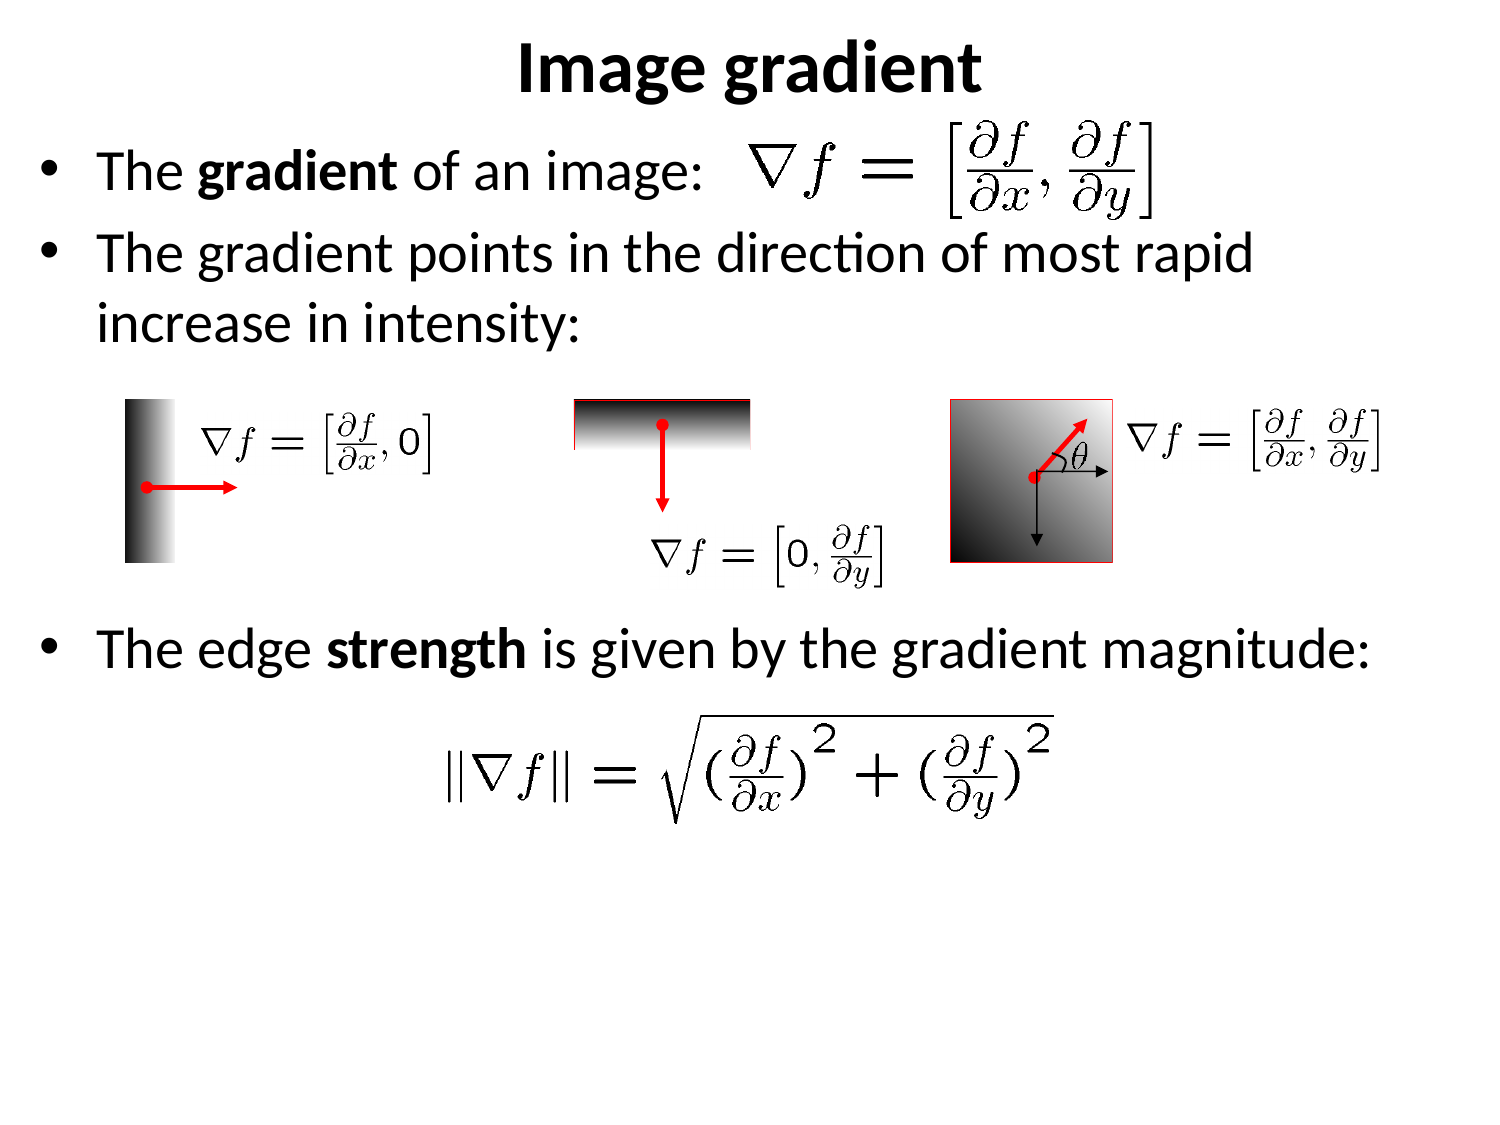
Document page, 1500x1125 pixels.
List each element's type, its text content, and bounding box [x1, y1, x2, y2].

list The gradient of an image: The gradient points in the direction of most rapid increase in intensity: The edge strength is given by the gradient magnitude: [24, 125, 1475, 1063]
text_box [573, 399, 883, 591]
text_box [140, 481, 154, 494]
picture [199, 411, 432, 476]
text_box [125, 399, 175, 563]
picture [746, 118, 1152, 224]
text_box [949, 399, 1379, 563]
picture [445, 714, 1055, 825]
text_box [154, 485, 238, 494]
text_box [150, 299, 1475, 425]
title Image gradient [24, 0, 1475, 125]
